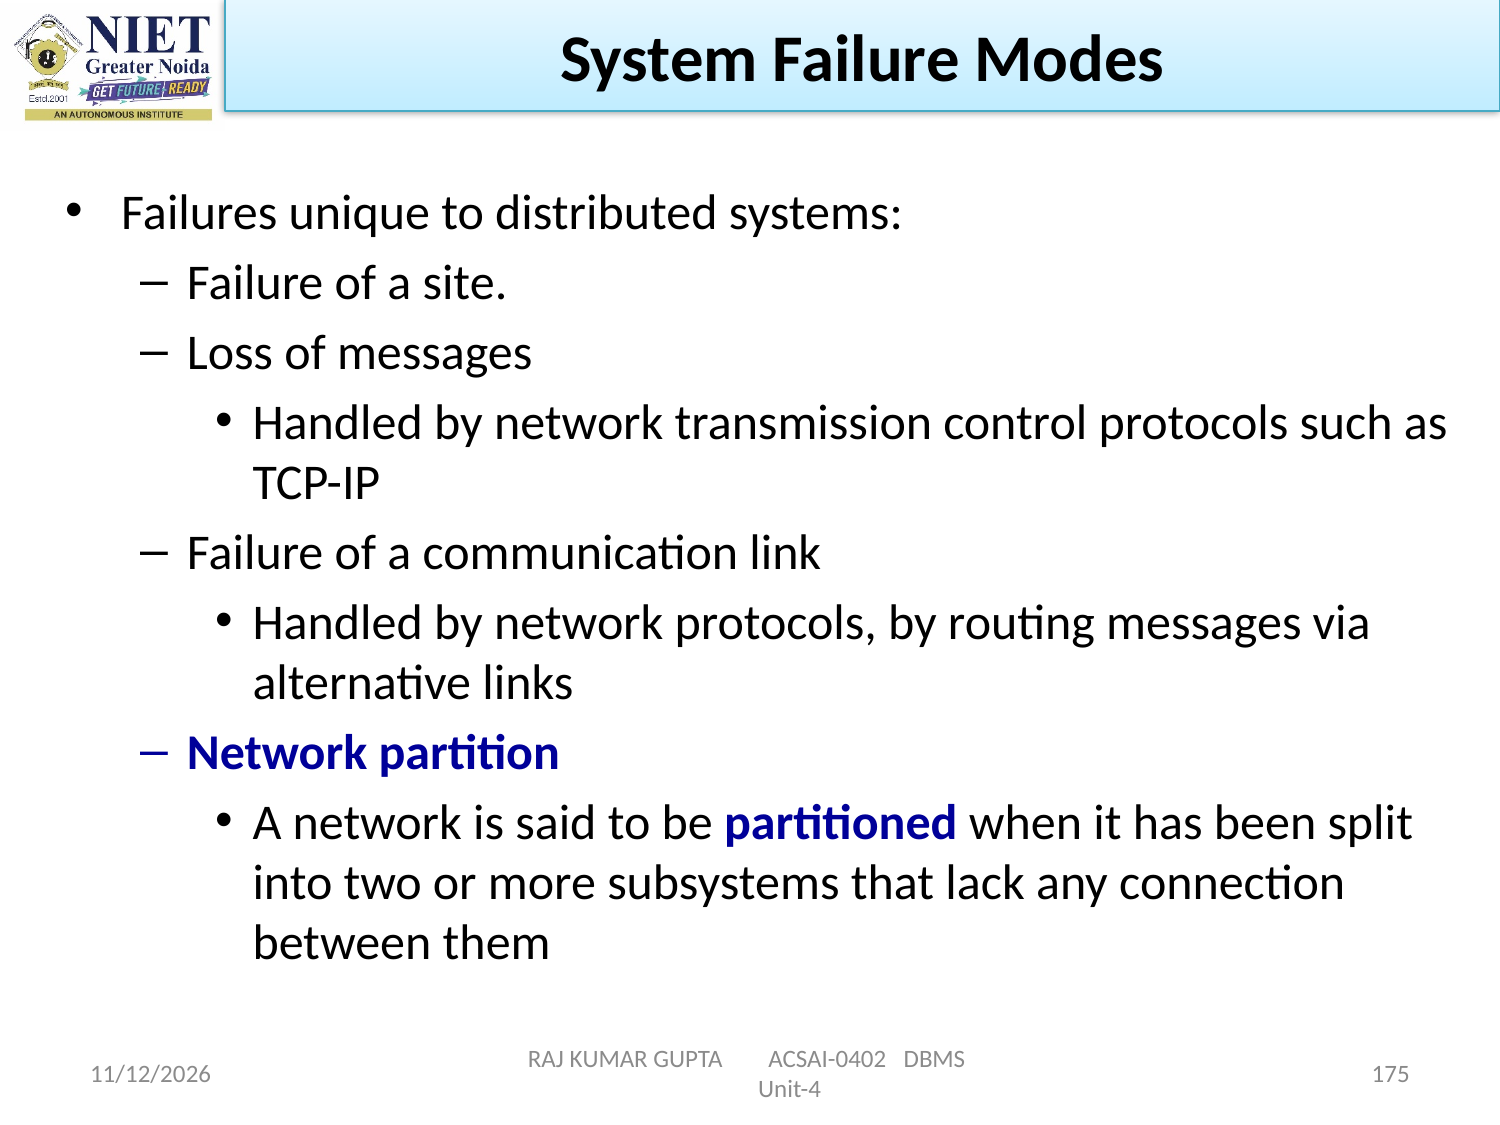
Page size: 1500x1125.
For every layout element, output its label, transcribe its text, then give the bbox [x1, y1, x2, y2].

picture [0, 2, 226, 131]
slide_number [75, 1042, 425, 1103]
text_box System Failure Modes [224, 0, 1500, 112]
list Failures unique to distributed systems: Failure of a site. Loss of messages Handled by network transmission control protocols such as TCP-IP Failure of a communication link Handled by network protocols, by routing messages via alternative links Network partition A network is said to be partitioned when it has been split into two or more subsystems that lack any connection between them [50, 172, 1476, 1002]
footer RAJ KUMAR GUPTA ACSAI-0402 DBMS Unit-4 [512, 1042, 988, 1103]
slide_number 175 [1074, 1042, 1425, 1103]
